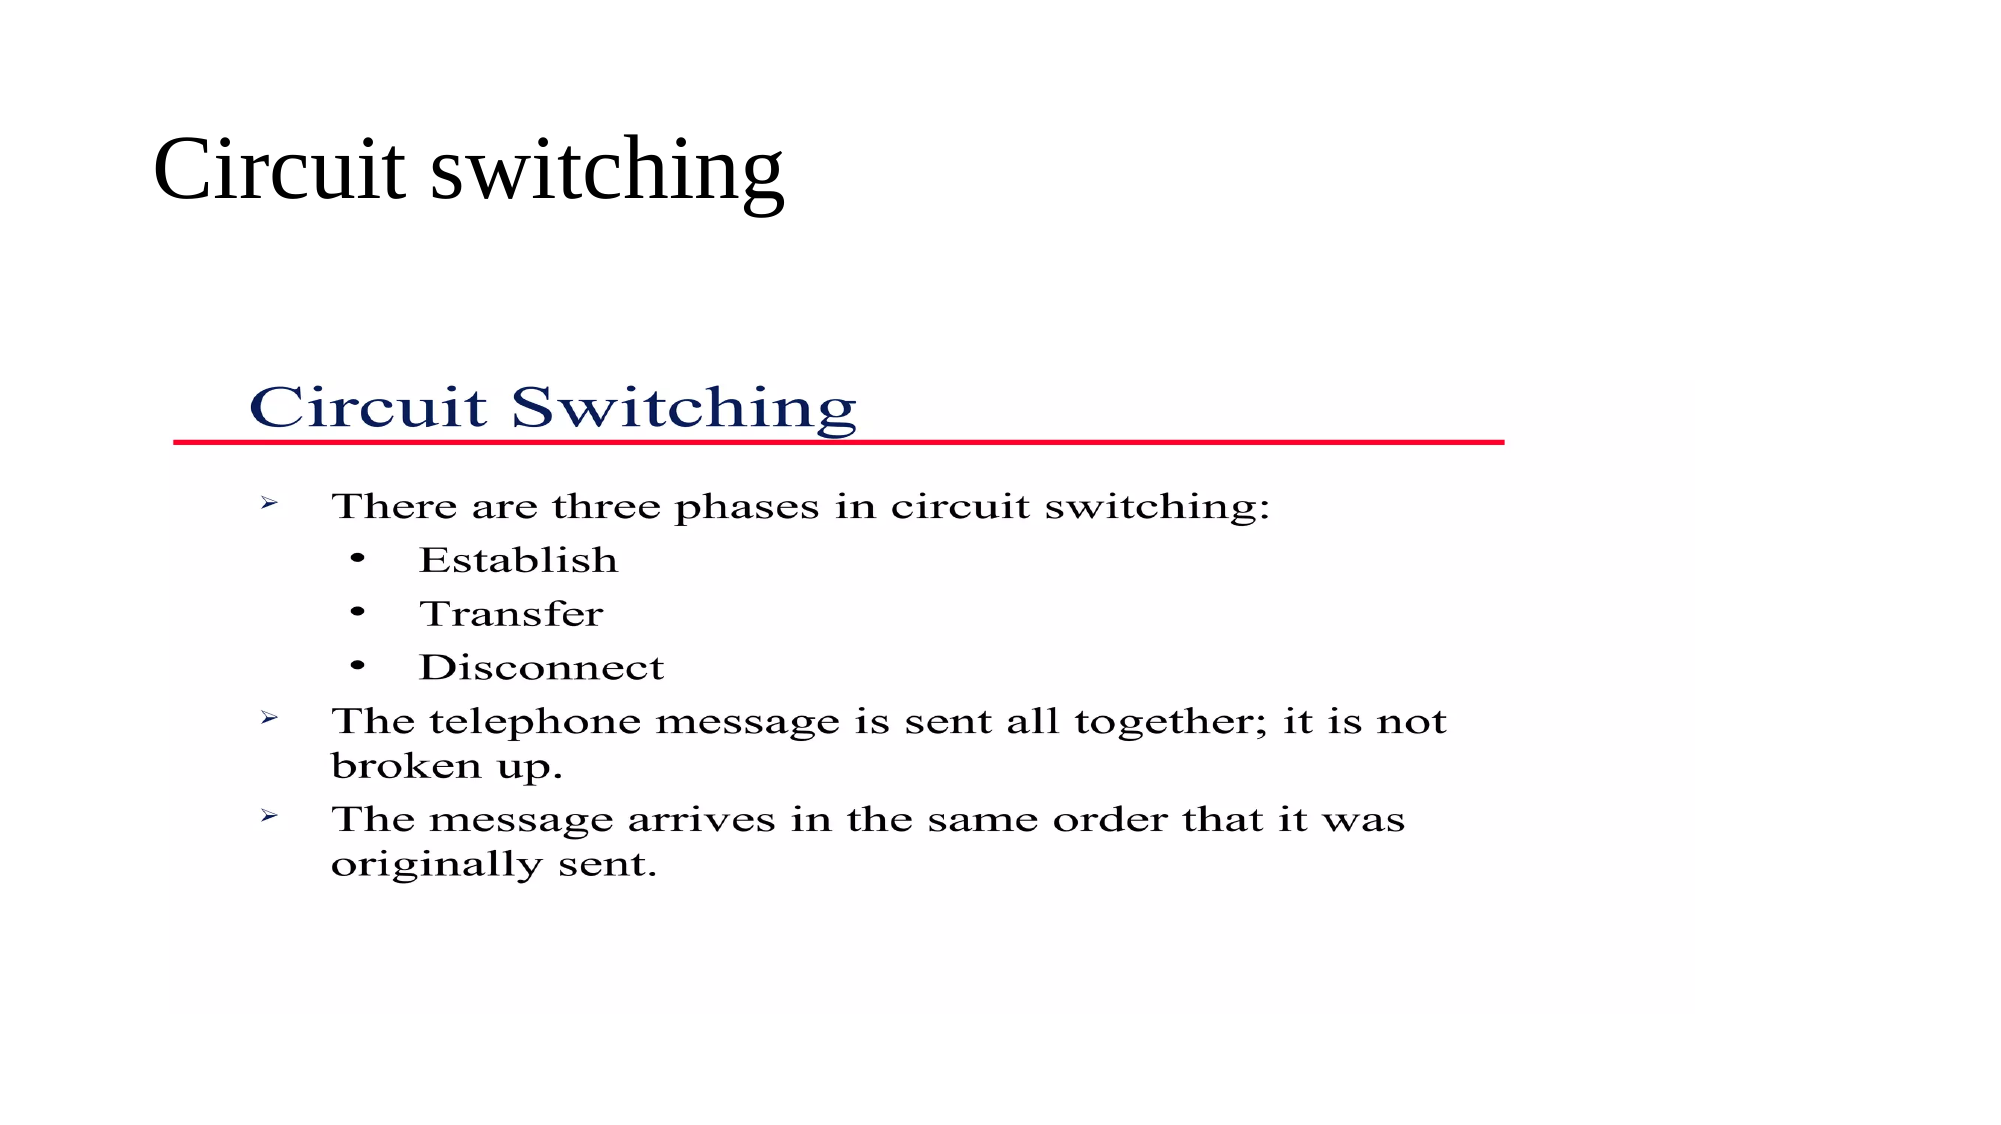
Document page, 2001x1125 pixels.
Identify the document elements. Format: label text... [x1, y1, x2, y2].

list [169, 299, 1695, 1014]
title Circuit switching [137, 59, 1863, 278]
